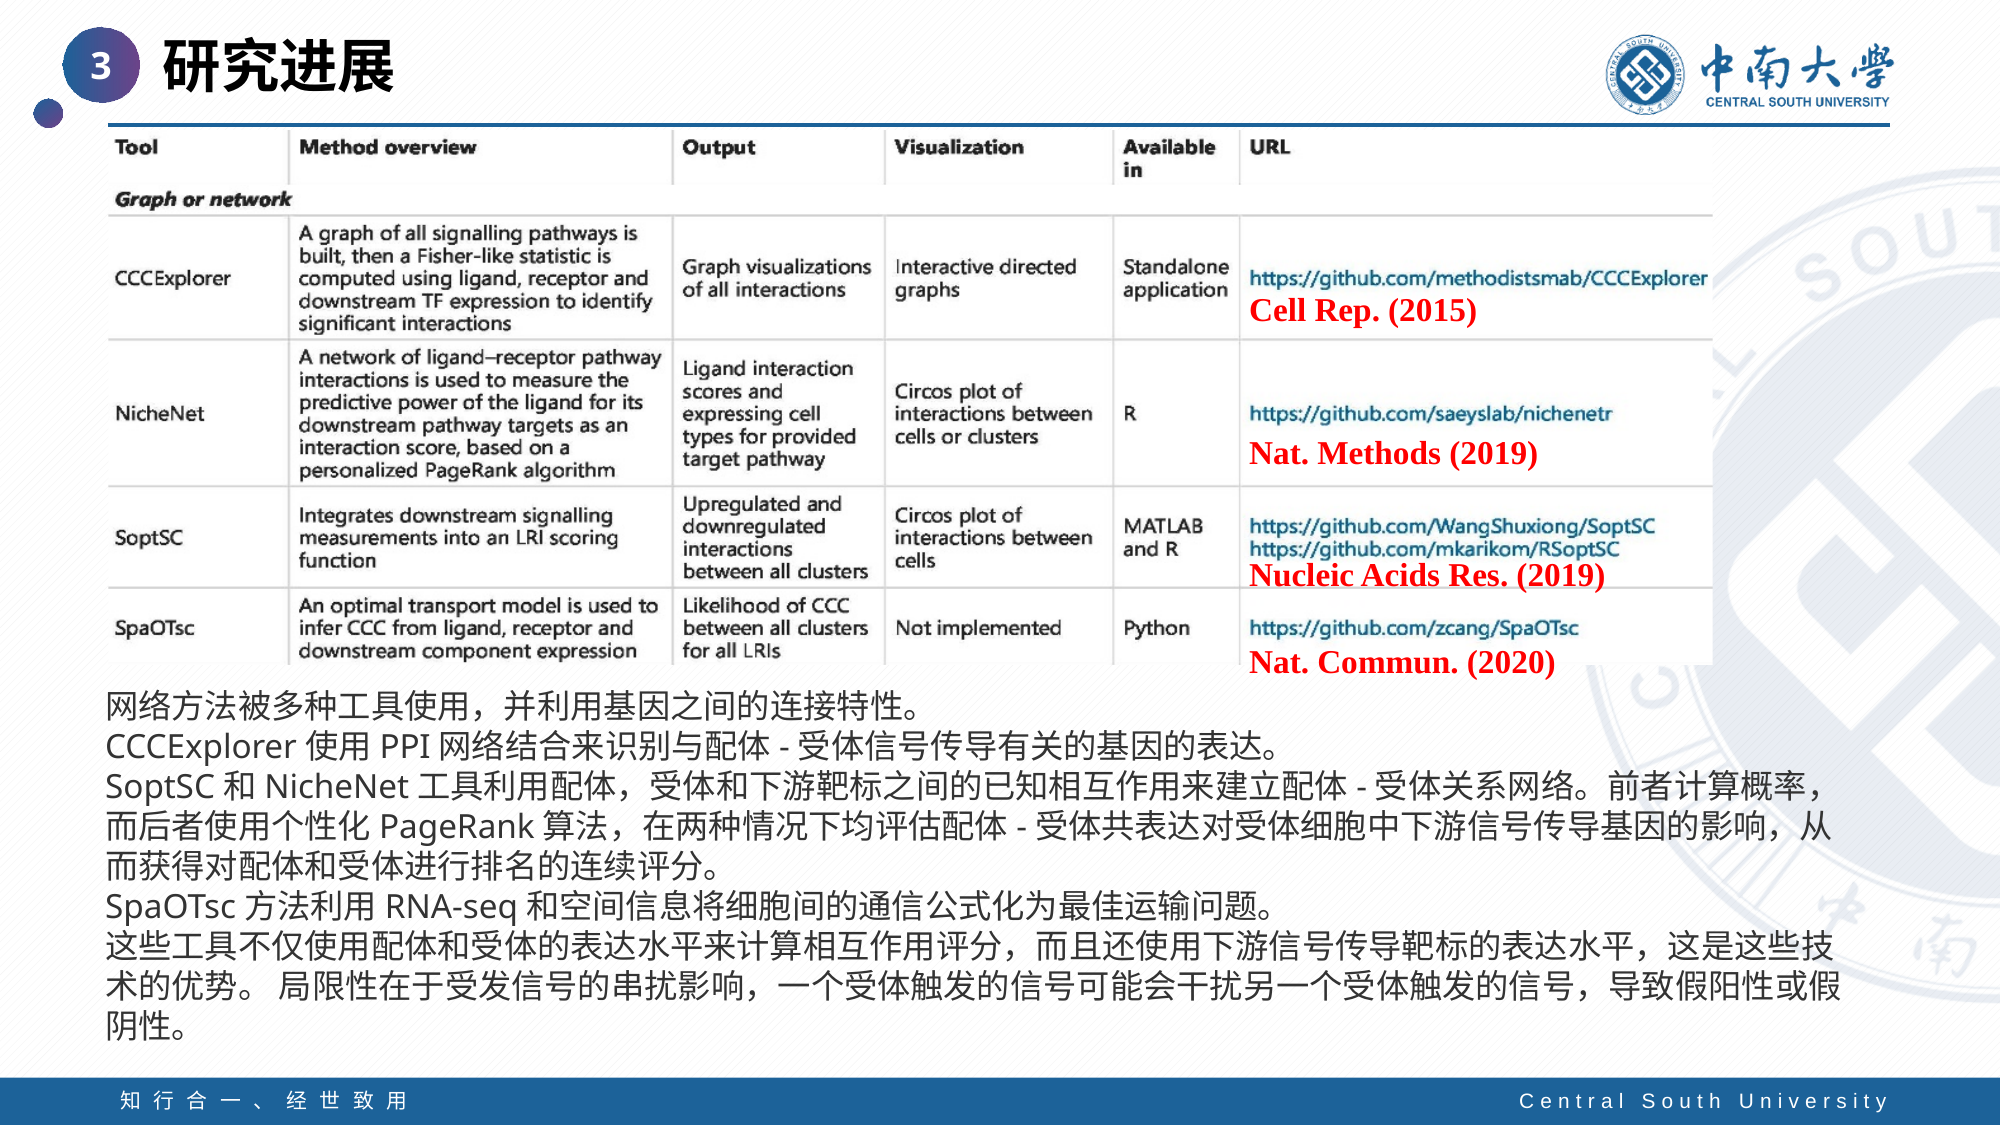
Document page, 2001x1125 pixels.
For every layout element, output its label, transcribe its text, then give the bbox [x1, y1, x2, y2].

text_box 研究进展 [148, 21, 411, 107]
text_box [33, 26, 140, 128]
text_box Central South University [1504, 1080, 1902, 1120]
picture [1595, 28, 1907, 121]
text_box [1713, 96, 2000, 1073]
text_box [108, 129, 1713, 665]
text_box [0, 1077, 2000, 1125]
text_box Nat. Commun. (2020) [1234, 665, 1713, 678]
text_box 网络方法被多种工具使用，并利用基因之间的连接特性。 CCCExplorer使用PPI网络结合来识别与配体-受体信号传导有关的基因的表达。 SoptSC和NicheNet工具利用配体，受体和下游靶标之间的已知相互作用来建立配体-受体关系网络。前者计算概率，而后者使用个性化PageRank算法，在两种情况下均评估配体-受体共表达对受体细胞中下游信号传导基因的影响，从而获得对配体和受体进行排名的连续评分。 SpaOTsc方法利用RNA-seq和空间信息将细胞间的通信公式化为最佳运输问题。 这些工具不仅使用配体和受体的表达水平来计算相互作用评分，而且还使用下游信号传导靶标的表达水平，这是这些技术的优势。 局限性在于受发信号的串扰影响，一个受体触发的信号可能会干扰另一个受体触发的信号，导致假阳性或假阴性。 [90, 678, 1872, 1053]
text_box 知行合一、经世致用 [105, 1080, 423, 1120]
